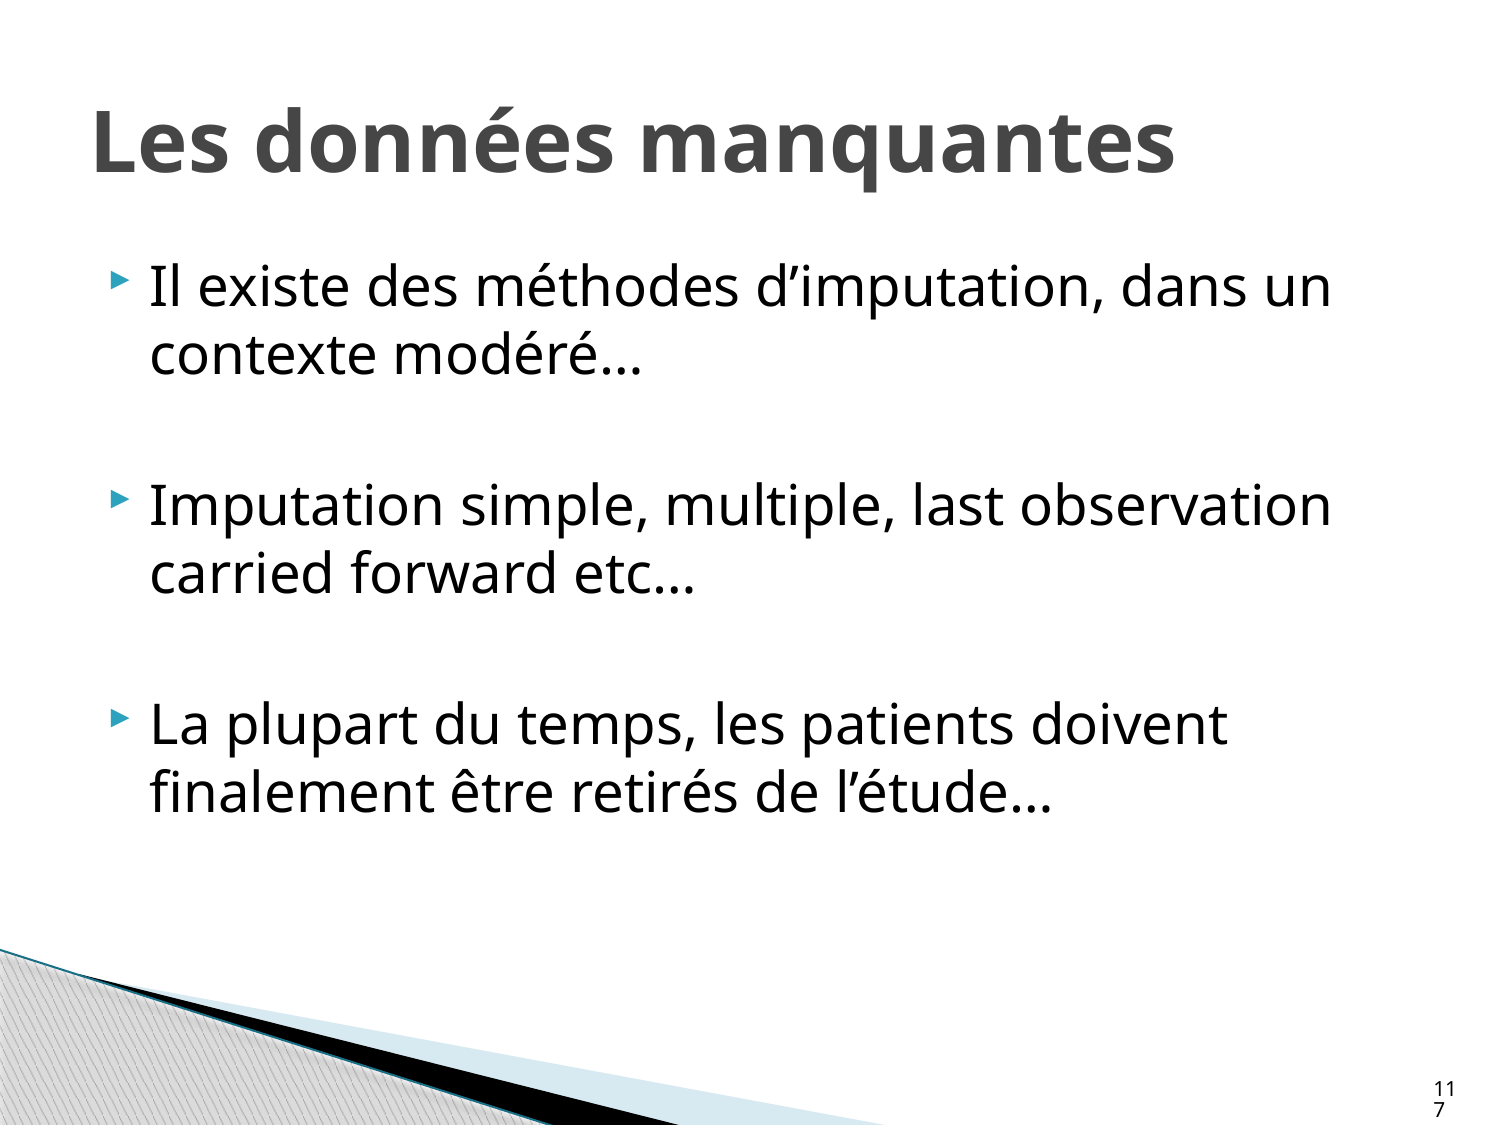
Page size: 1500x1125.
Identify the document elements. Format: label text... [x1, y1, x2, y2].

title Les données manquantes [75, 45, 1425, 233]
slide_number 117 [1418, 1051, 1479, 1112]
list Il existe des méthodes d’imputation, dans un contexte modéré… Imputation simple, multiple, last observation carried forward etc… La plupart du temps, les patients doivent finalement être retirés de l’étude… [75, 243, 1425, 986]
